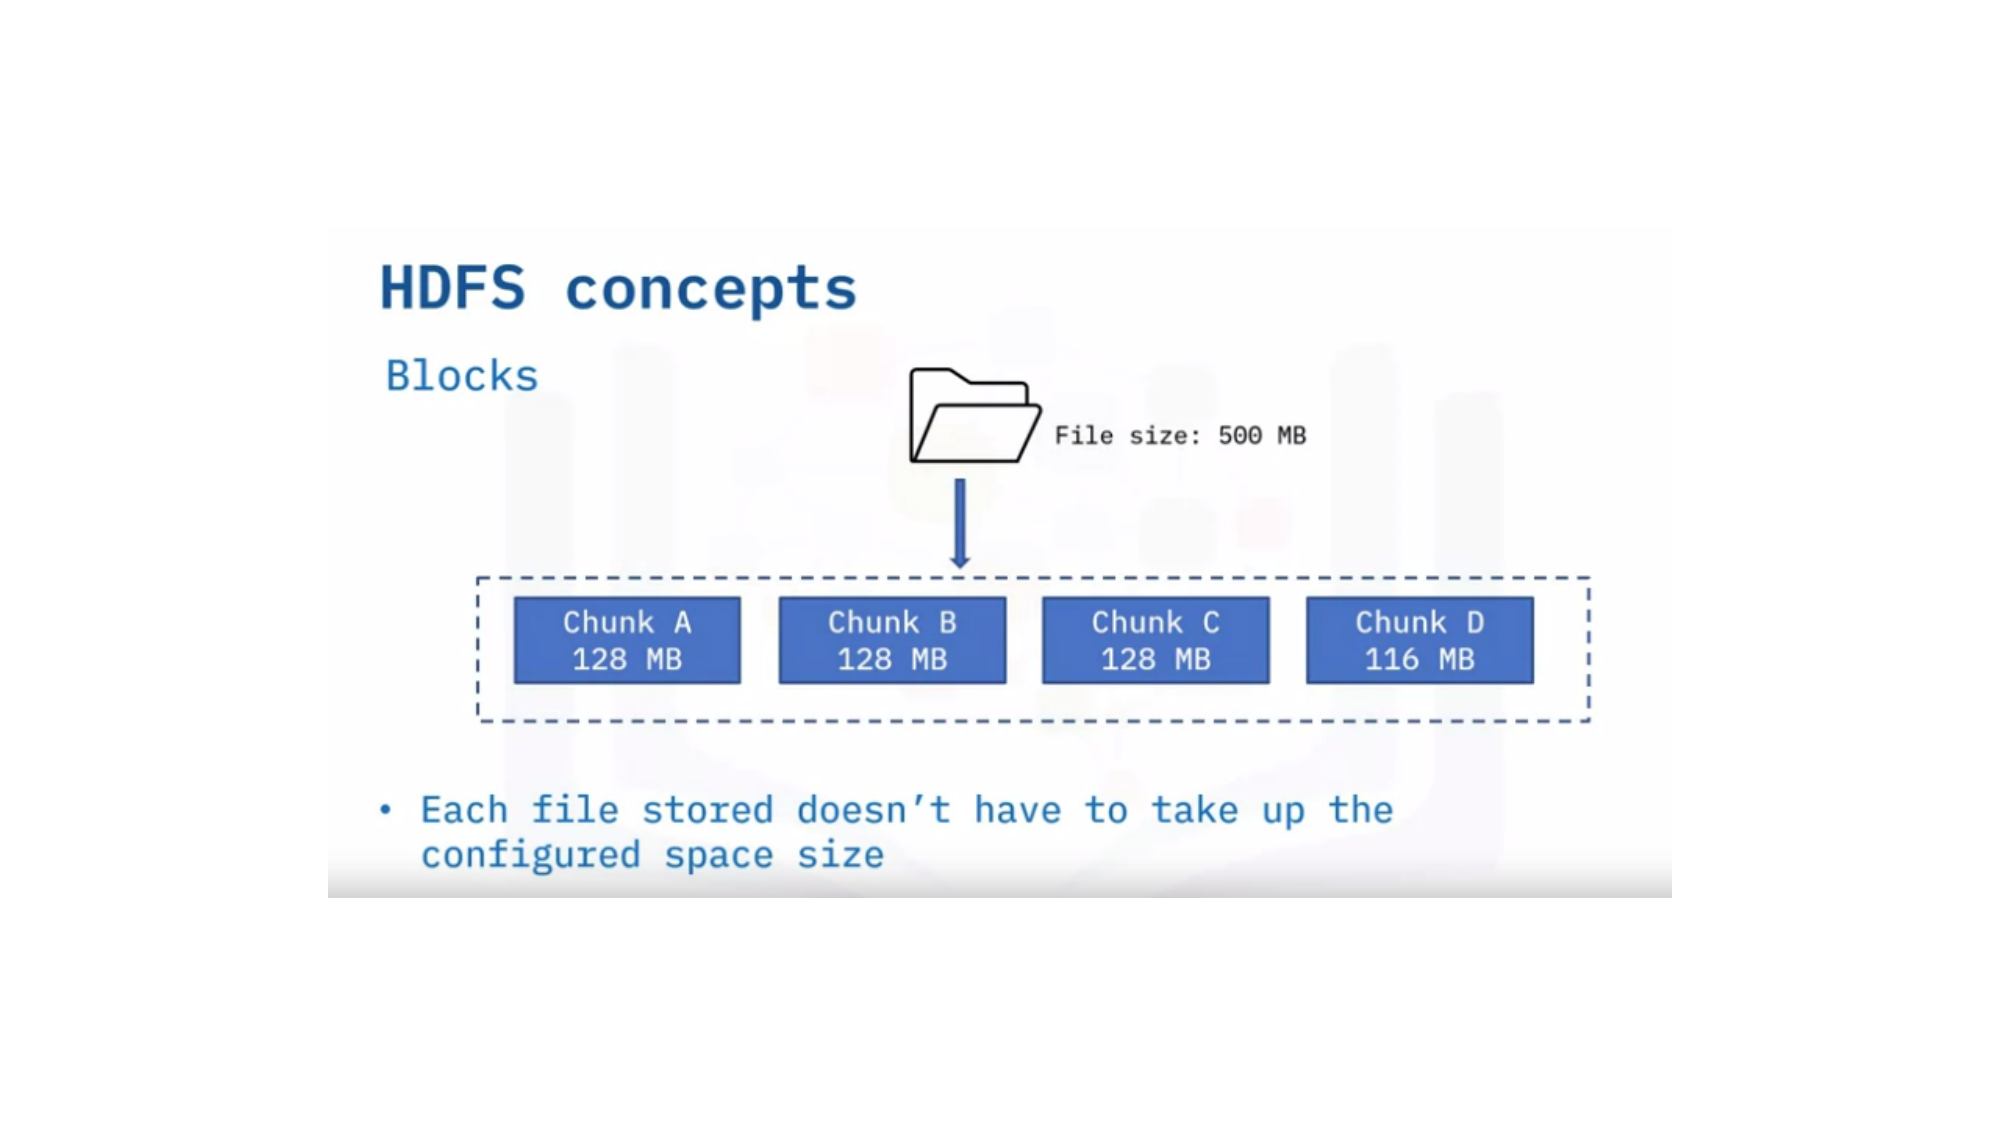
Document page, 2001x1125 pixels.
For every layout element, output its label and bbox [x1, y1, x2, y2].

picture [328, 227, 1672, 898]
